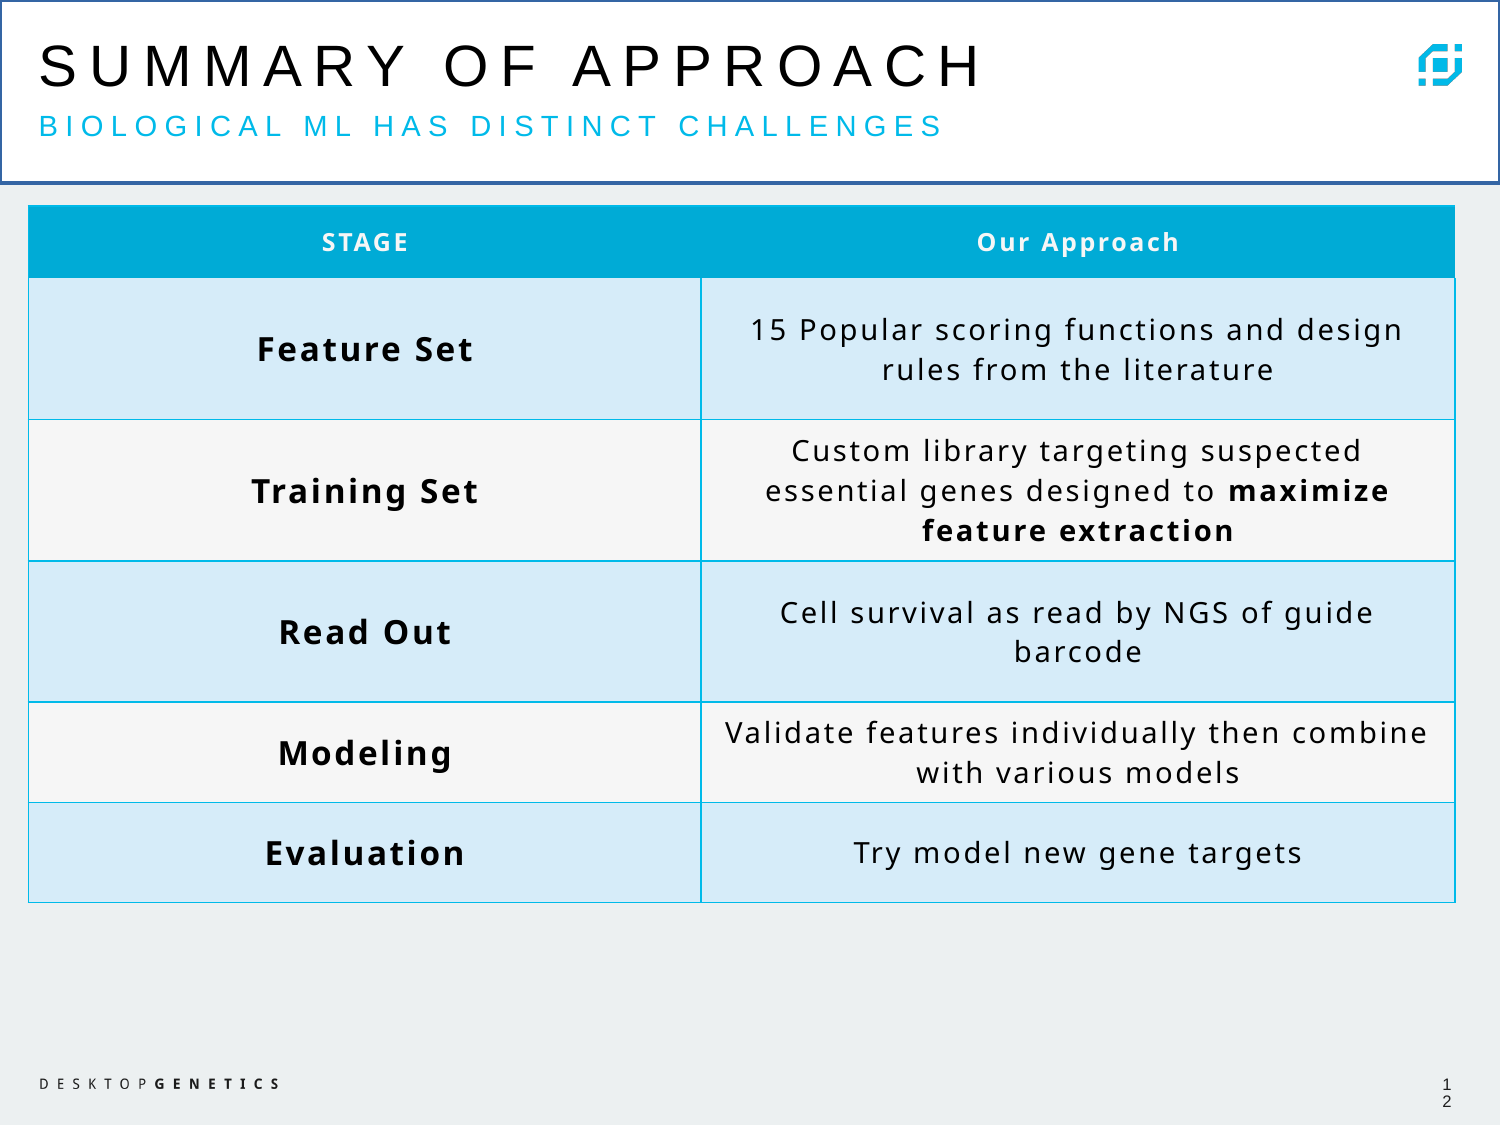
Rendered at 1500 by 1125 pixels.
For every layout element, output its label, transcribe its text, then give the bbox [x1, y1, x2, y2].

slide_number 12 [1442, 1073, 1464, 1094]
table_cell Validate features individually then combine with various models [702, 703, 1454, 802]
table_cell Read Out [29, 562, 700, 701]
table_cell Try model new gene targets [702, 803, 1454, 902]
table_cell 15 Popular scoring functions and design rules from the literature [702, 278, 1454, 419]
list SUMMARY OF APPROACH [28, 23, 1324, 102]
picture [1418, 44, 1462, 89]
table_cell Feature Set [29, 278, 700, 419]
table_cell Evaluation [29, 803, 700, 902]
picture [1418, 44, 1431, 56]
table_cell Training Set [29, 420, 700, 560]
table_header Our Approach [701, 207, 1455, 278]
table_header STAGE [29, 207, 701, 278]
table_cell Modeling [29, 703, 700, 802]
list BIOLOGICAL ML HAS DISTINCT CHALLENGES [27, 102, 1500, 175]
table_cell Custom library targeting suspected essential genes designed to maximize feature extraction [702, 420, 1454, 560]
table_cell Cell survival as read by NGS of guide barcode [702, 562, 1454, 701]
